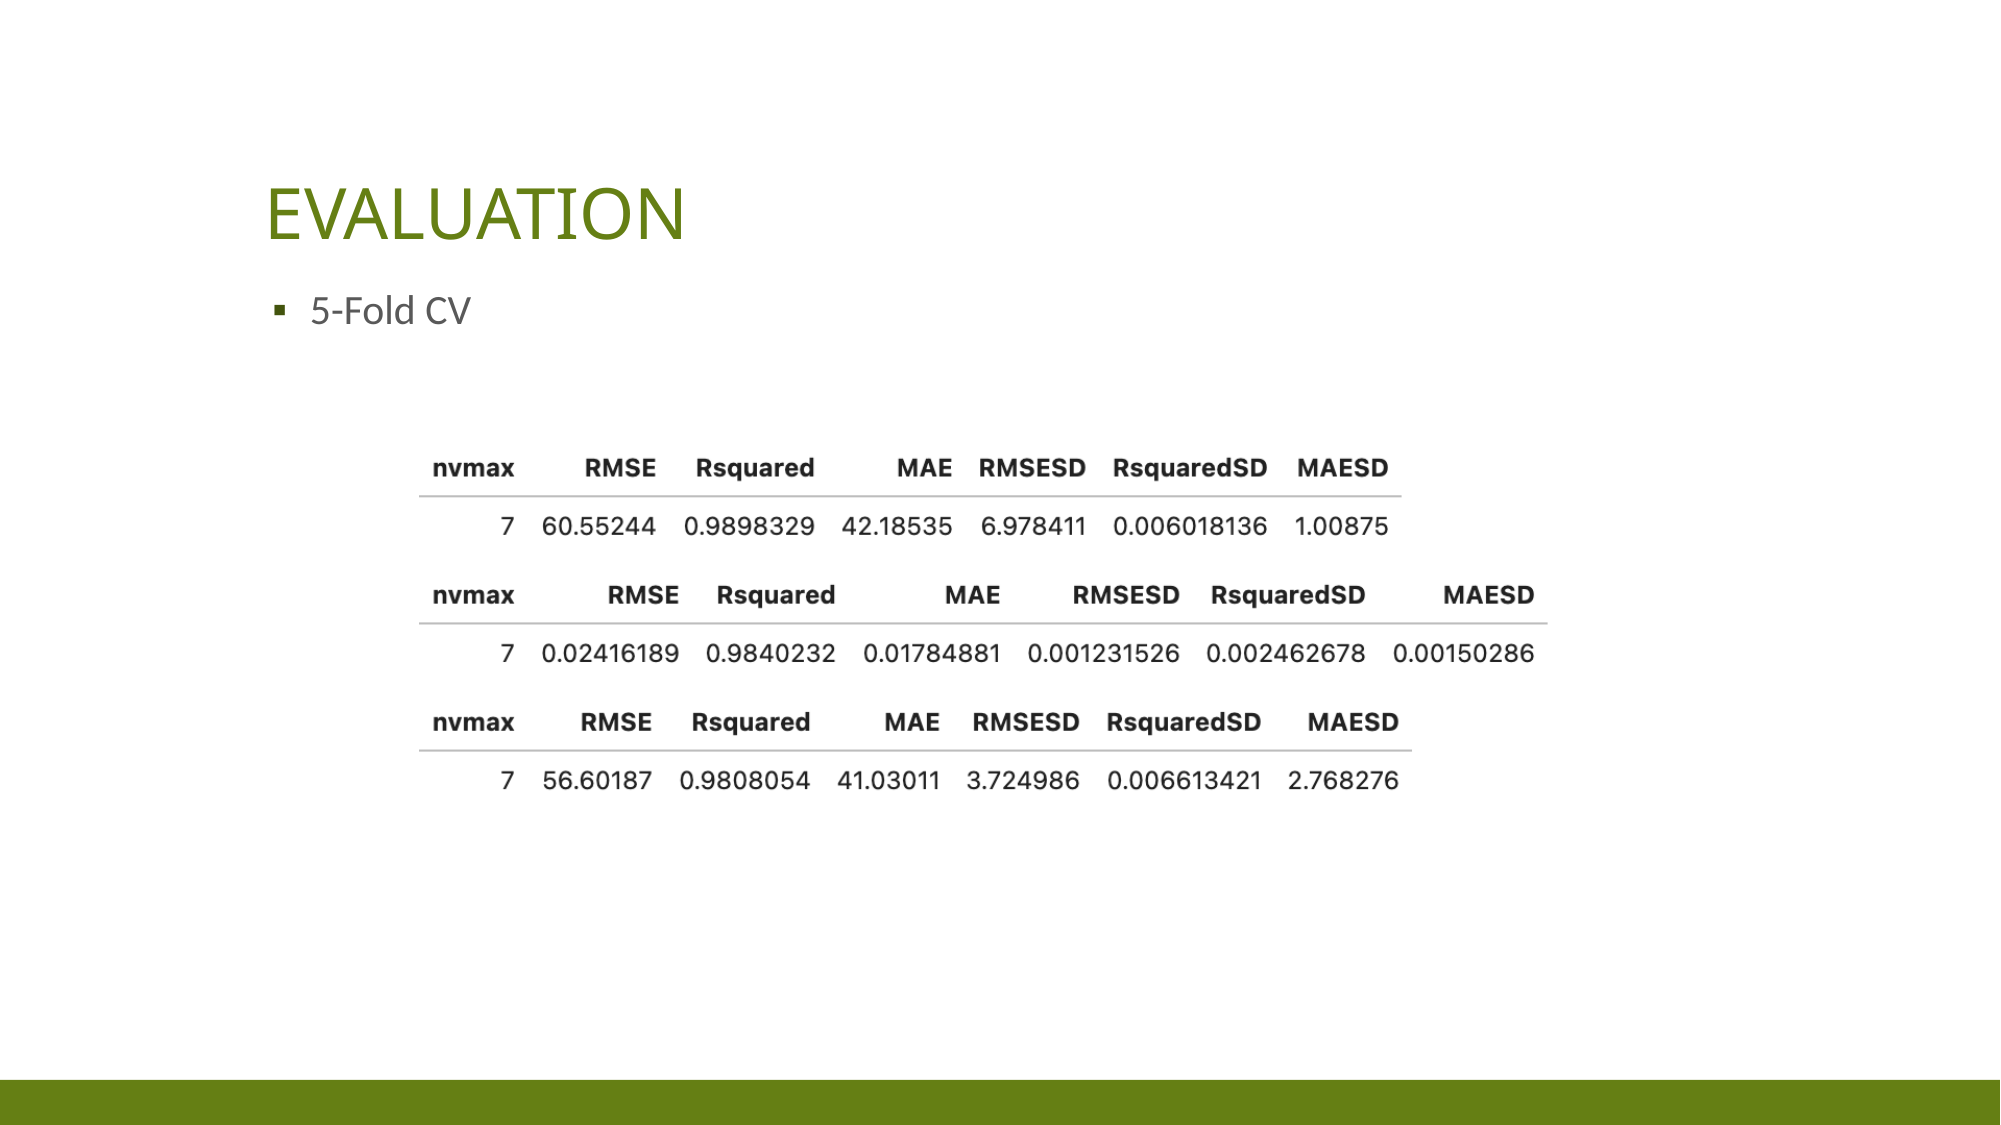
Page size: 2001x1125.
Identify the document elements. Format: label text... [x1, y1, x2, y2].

picture [419, 439, 1581, 810]
title evaluation [249, 75, 1750, 263]
list 5-Fold CV [249, 281, 1750, 1014]
